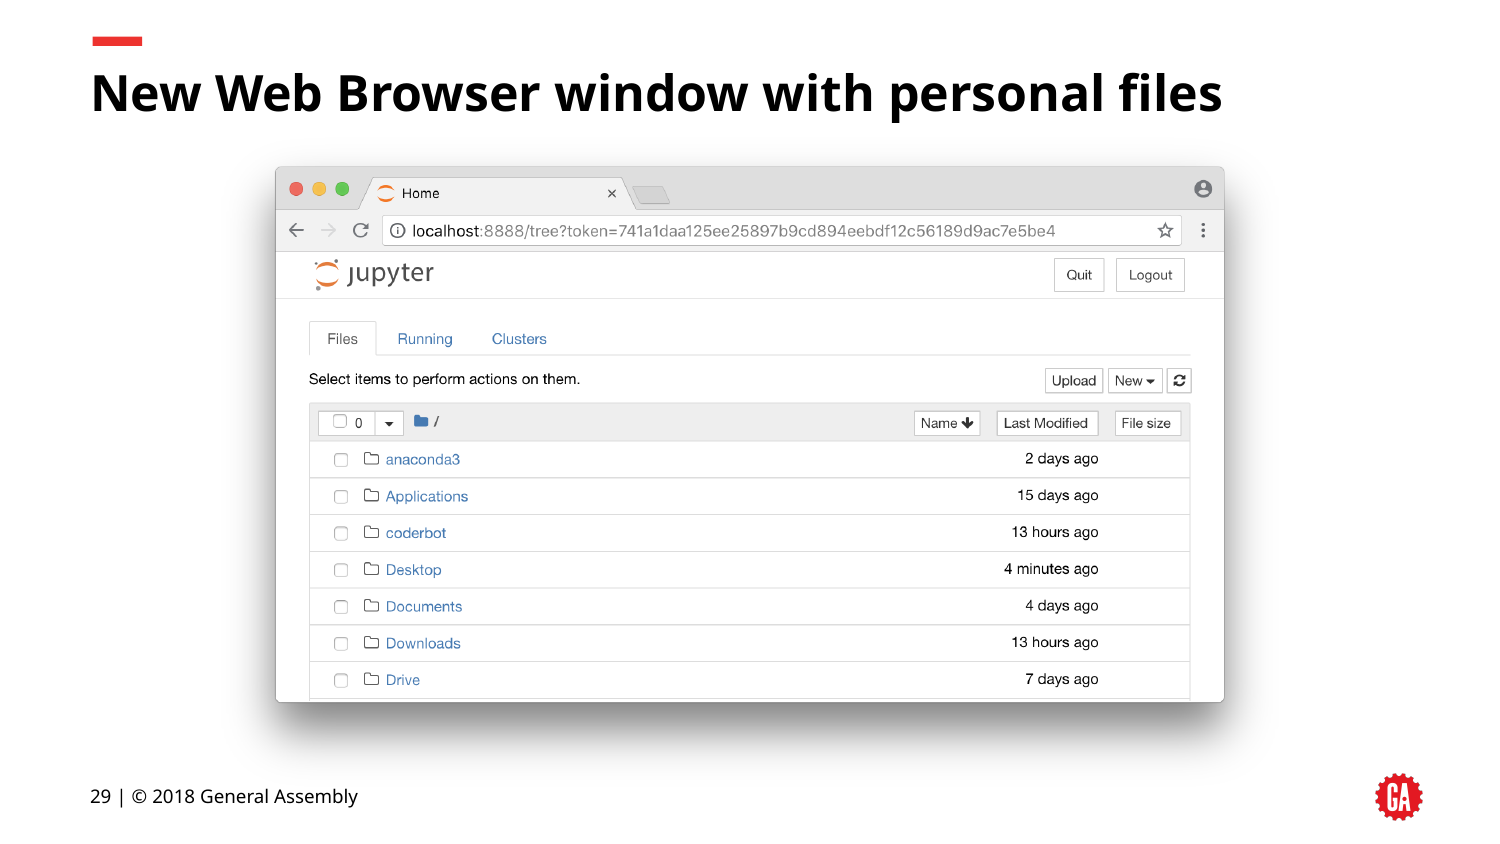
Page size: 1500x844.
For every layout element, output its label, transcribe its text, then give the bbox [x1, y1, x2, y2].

picture [211, 130, 1289, 794]
picture [1373, 771, 1425, 823]
title New Web Browser window with personal files [75, 46, 1473, 140]
slide_number ‹#› | © 2018 General Assembly [75, 764, 545, 830]
